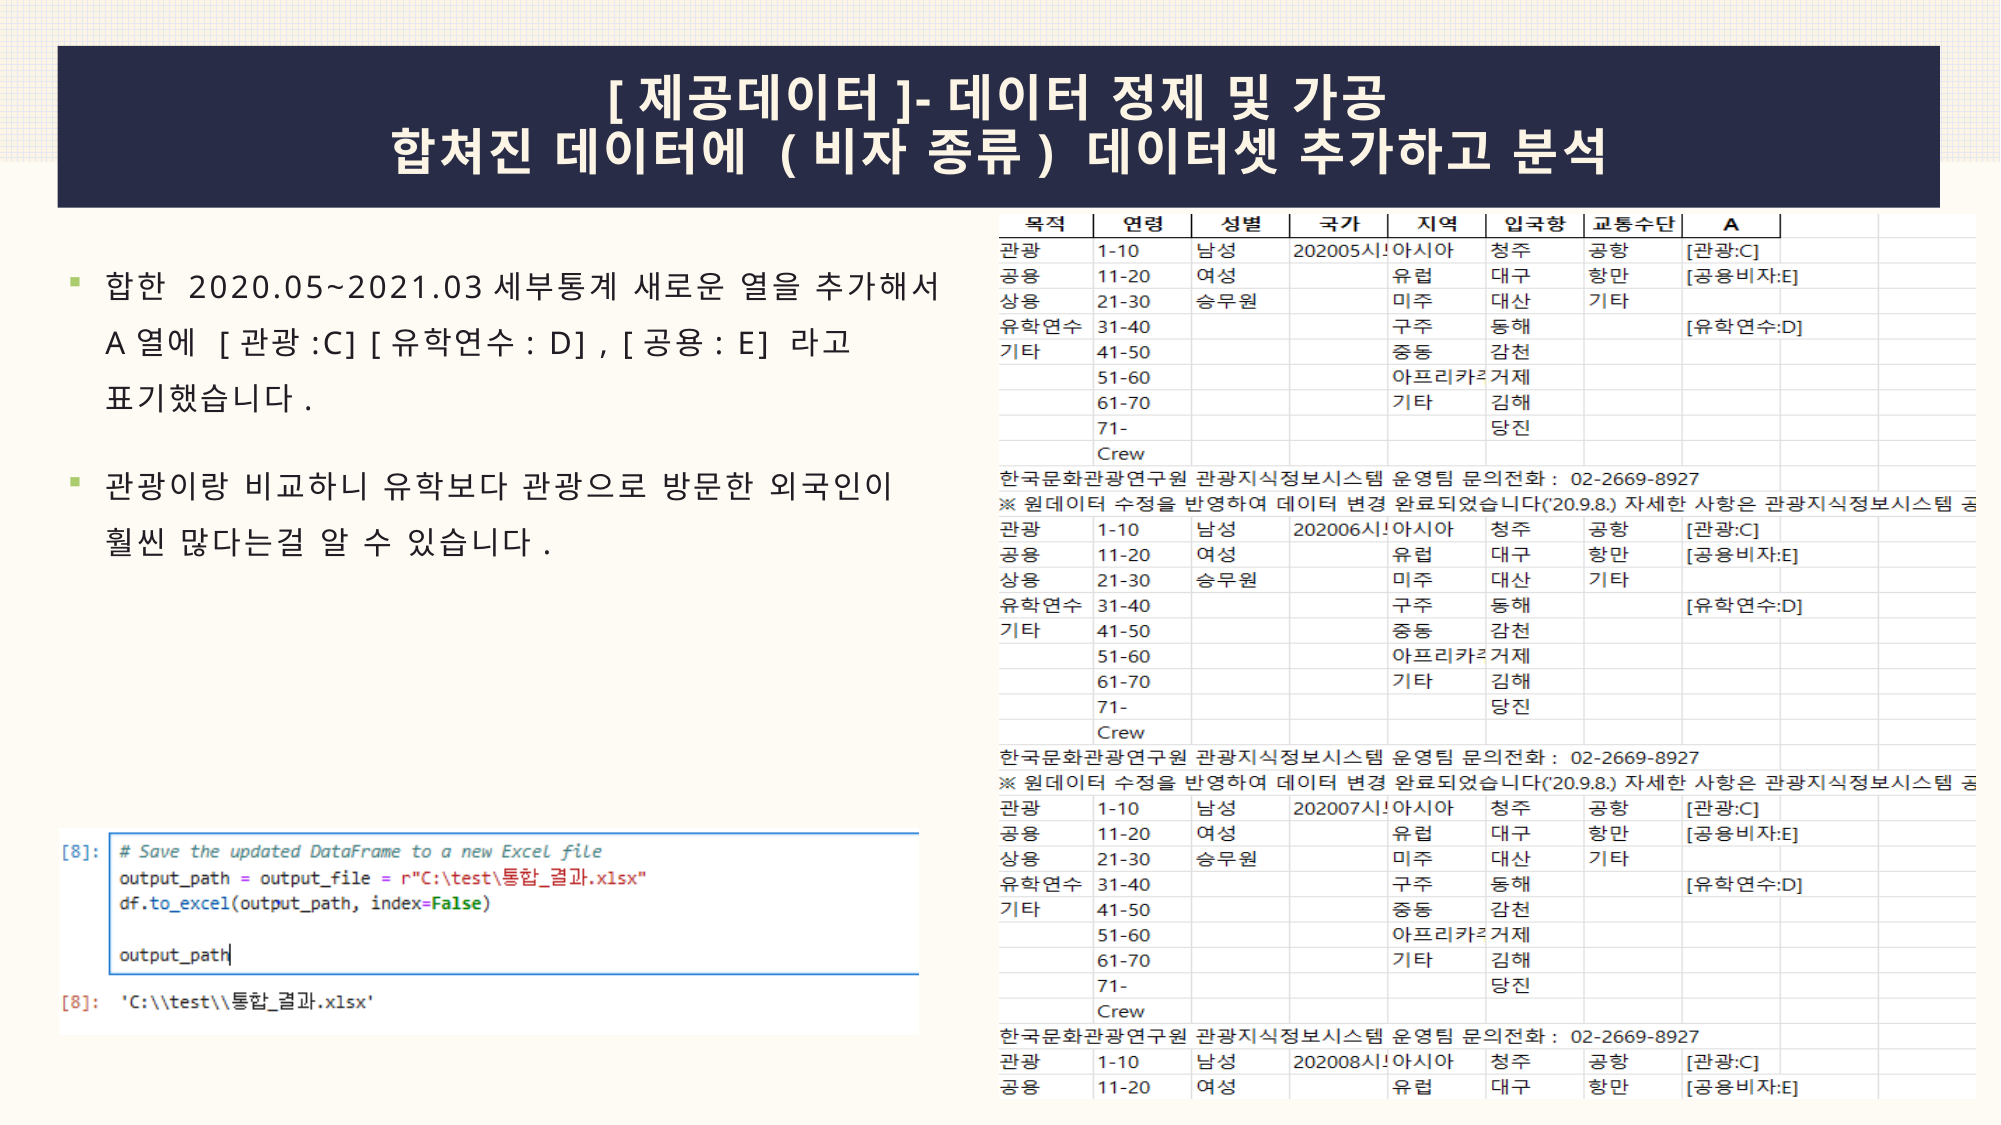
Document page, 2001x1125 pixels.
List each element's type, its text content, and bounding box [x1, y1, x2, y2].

title [제공데이터]-데이터 정제 및 가공 합쳐진 데이터에 (비자 종류) 데이터셋 추가하고 분석 [104, 79, 1894, 176]
picture [59, 828, 919, 1035]
picture [999, 214, 1976, 1099]
list 합한 2020.05~2021.03세부통계 새로운 열을 추가해서 A열에 [관광:C] [유학연수: D] , [공용: E] 라고 표기했습니다. 관광이랑 비교하니 유학보다 관광으로 방문한 외국인이 훨씬 많다는걸 알 수 있습니다. [52, 241, 959, 764]
